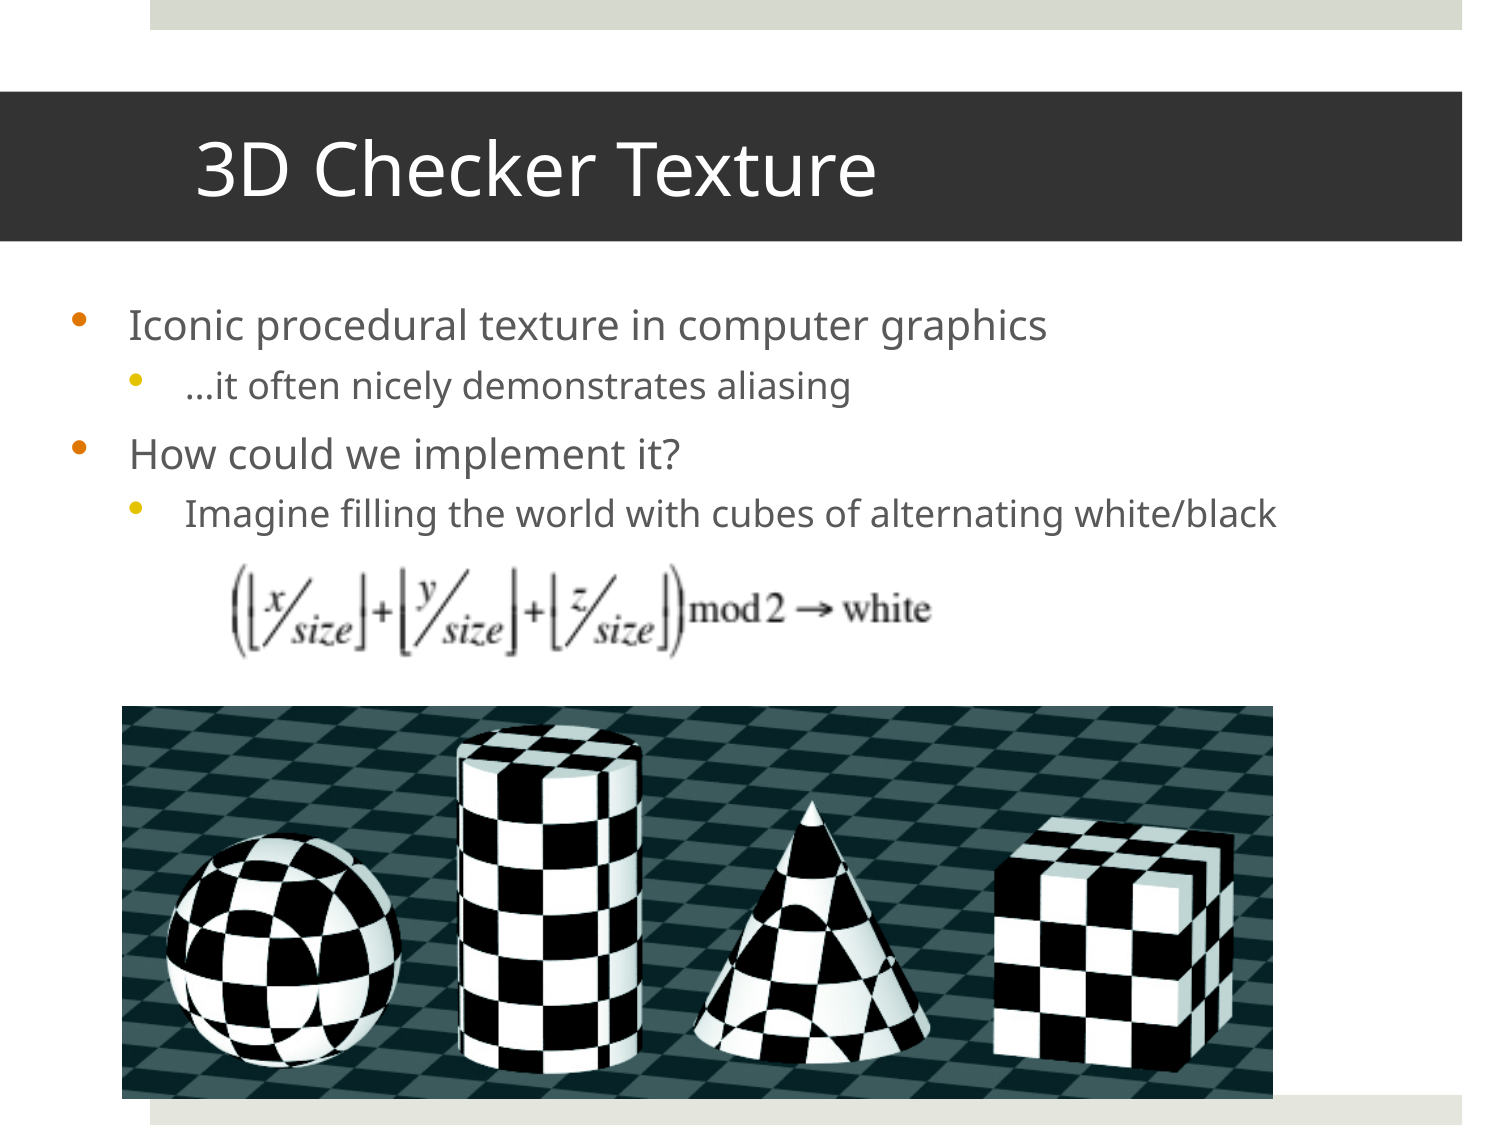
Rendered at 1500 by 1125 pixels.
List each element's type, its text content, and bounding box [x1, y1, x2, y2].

list Iconic procedural texture in computer graphics …it often nicely demonstrates aliasing How could we implement it? Imagine filling the world with cubes of alternating white/black [57, 291, 1377, 580]
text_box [227, 554, 936, 664]
picture [121, 706, 1274, 1100]
title 3D Checker Texture [0, 91, 1463, 242]
